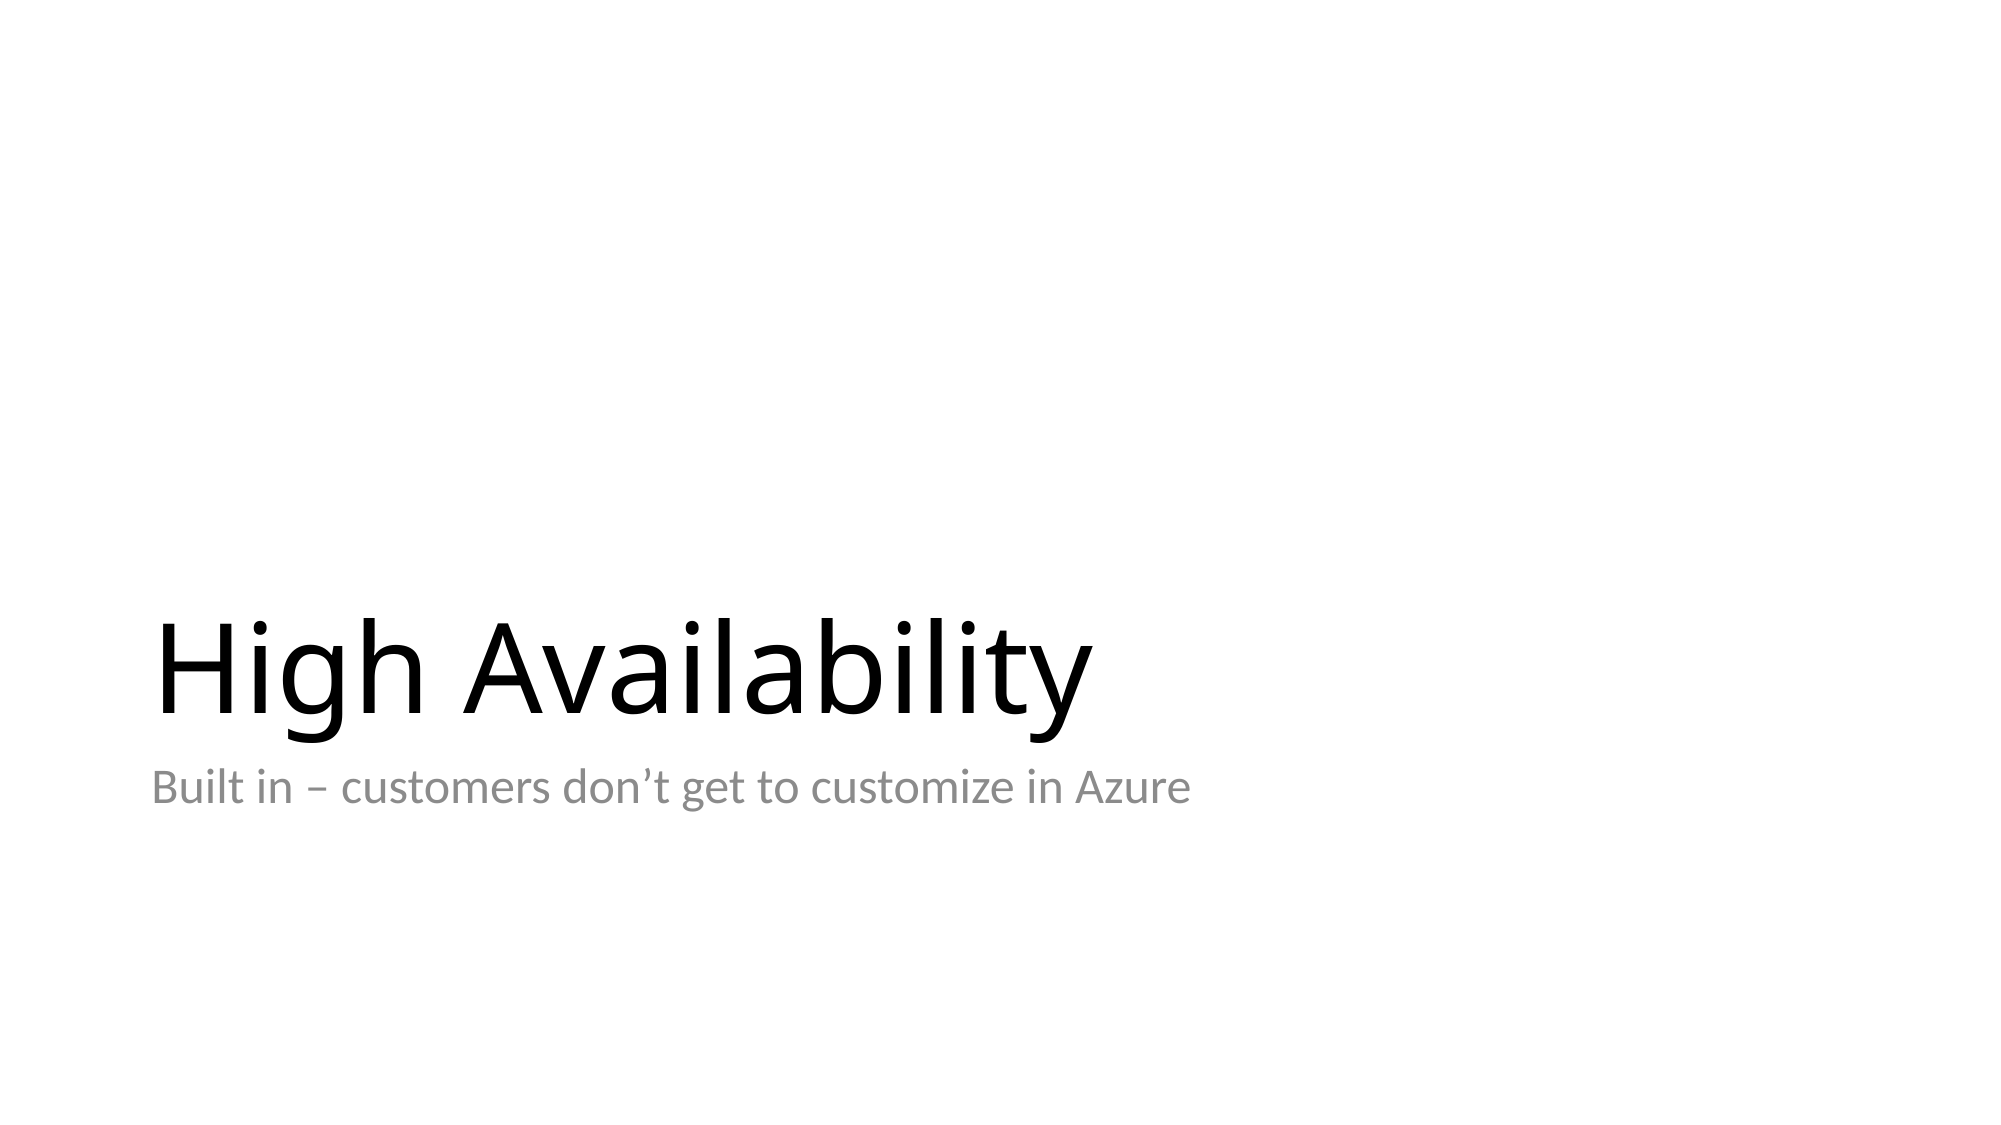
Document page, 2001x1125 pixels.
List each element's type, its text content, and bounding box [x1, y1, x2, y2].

list Built in – customers don’t get to customize in Azure [136, 752, 1862, 999]
title High Availability [136, 280, 1862, 749]
